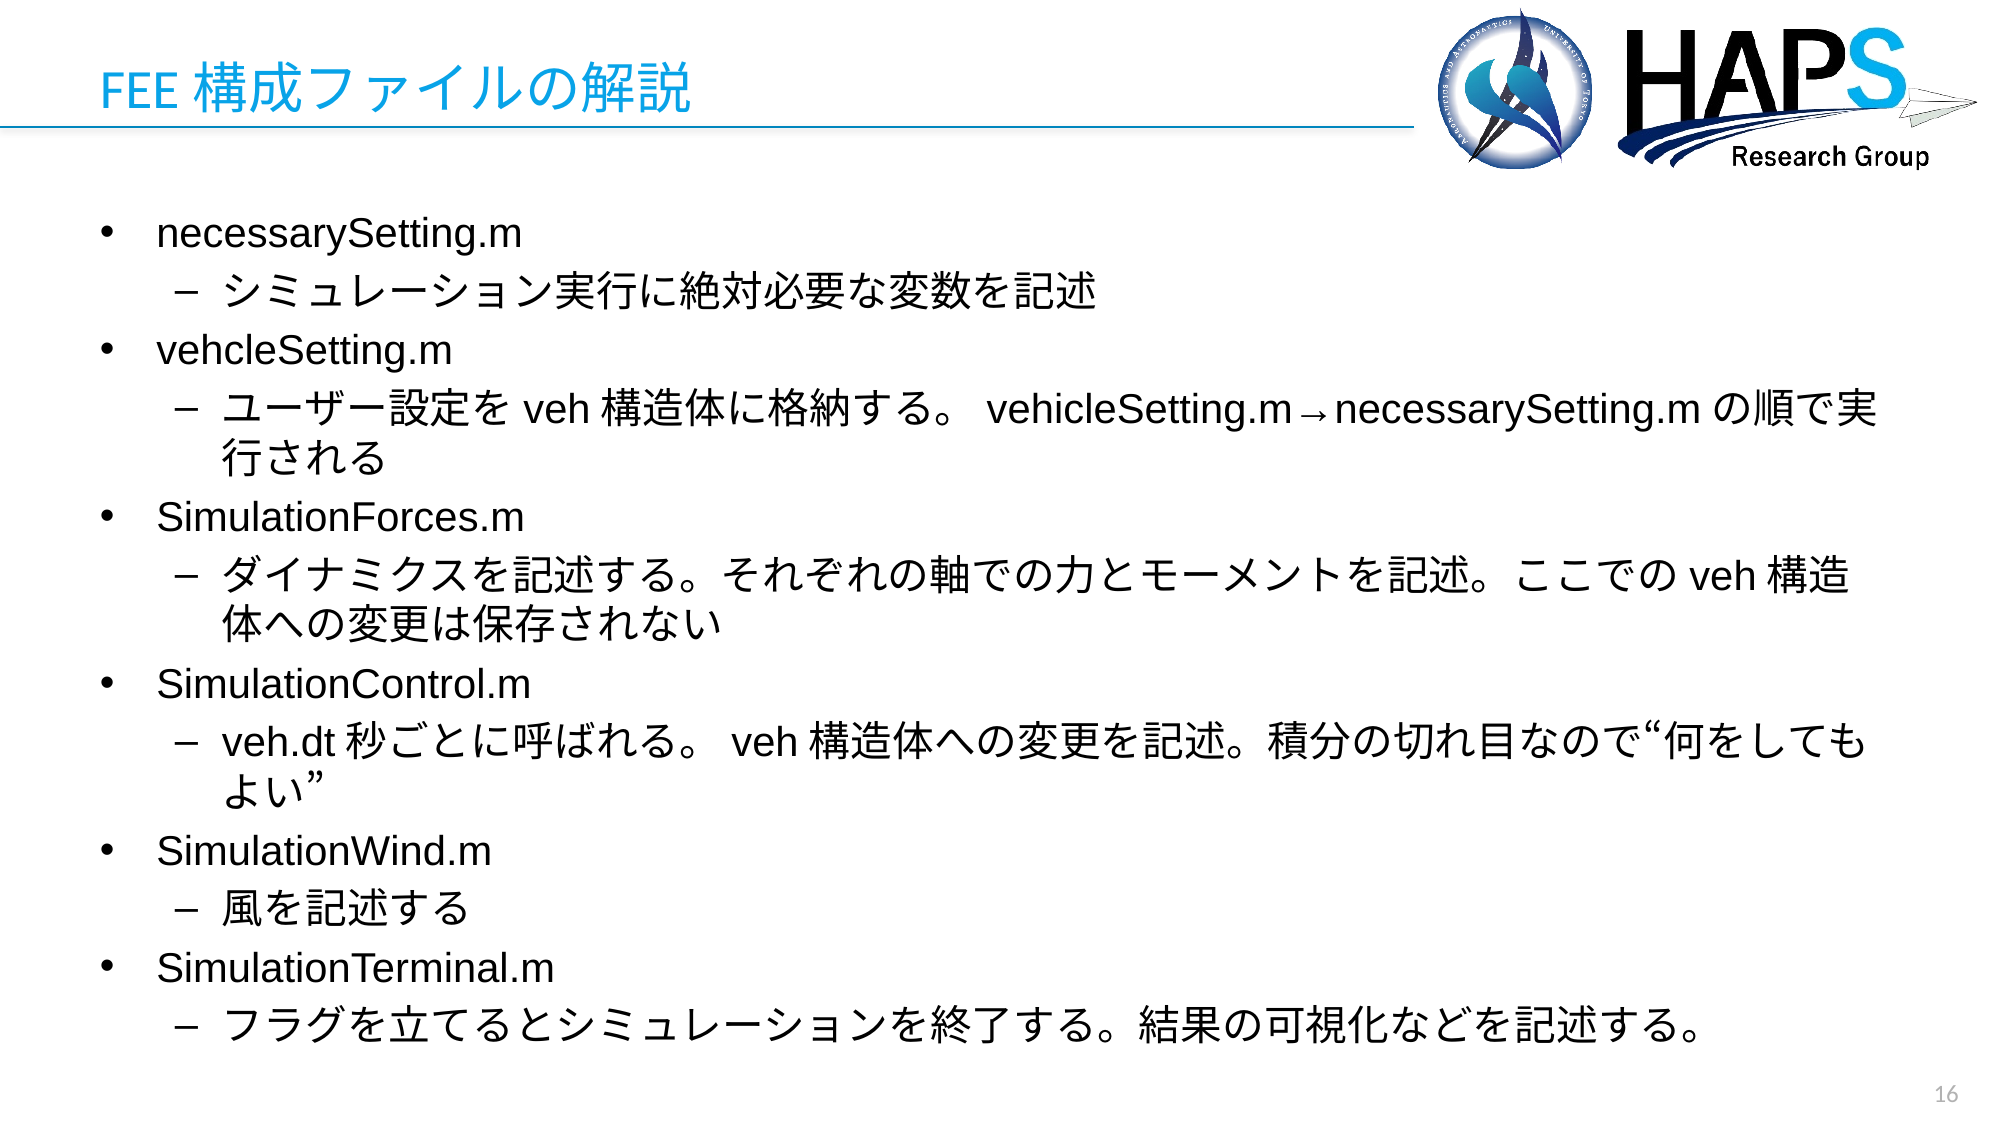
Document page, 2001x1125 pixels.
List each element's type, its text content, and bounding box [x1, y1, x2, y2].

picture [1438, 0, 2001, 221]
list necessarySetting.m シミュレーション実行に絶対必要な変数を記述 vehcleSetting.m ユーザー設定をveh構造体に格納する。vehicleSetting.m→necessarySetting.mの順で実行される SimulationForces.m ダイナミクスを記述する。それぞれの軸での力とモーメントを記述。ここでのveh構造体への変更は保存されない SimulationControl.m veh.dt秒ごとに呼ばれる。veh構造体への変更を記述。積分の切れ目なので“何をしてもよい” SimulationWind.m 風を記述する SimulationTerminal.m フラグを立てるとシミュレーションを終了する。結果の可視化などを記述する。 [99, 198, 1900, 1102]
slide_number 16 [1899, 1062, 1974, 1123]
title FEE構成ファイルの解説 [99, 2, 1900, 120]
